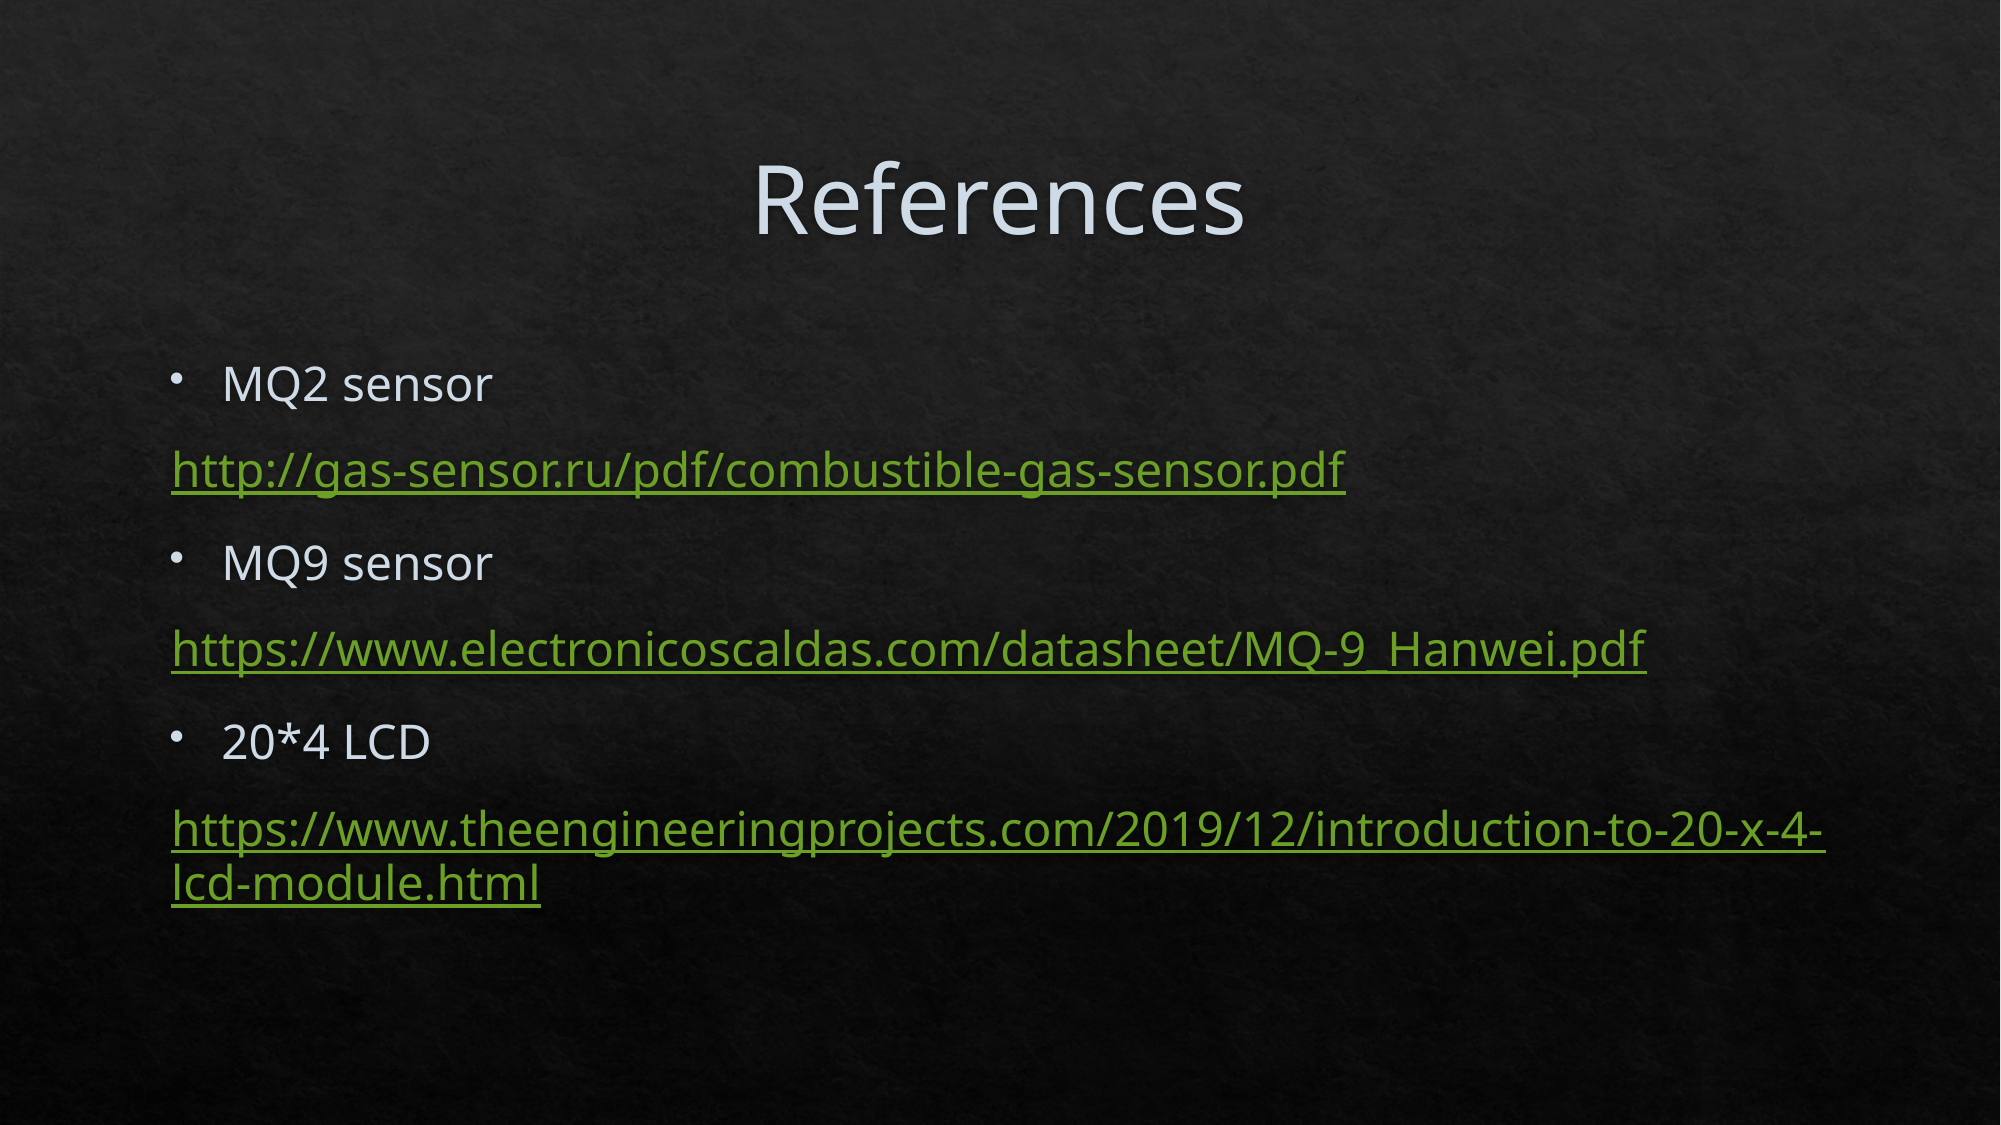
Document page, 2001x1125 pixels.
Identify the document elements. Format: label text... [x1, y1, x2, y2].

list MQ2 sensor http://gas-sensor.ru/pdf/combustible-gas-sensor.pdf MQ9 sensor https://www.electronicoscaldas.com/datasheet/MQ-9_Hanwei.pdf 20*4 LCD https://www.theengineeringprojects.com/2019/12/introduction-to-20-x-4-lcd-module.html [149, 340, 1849, 950]
title References [149, 99, 1849, 307]
